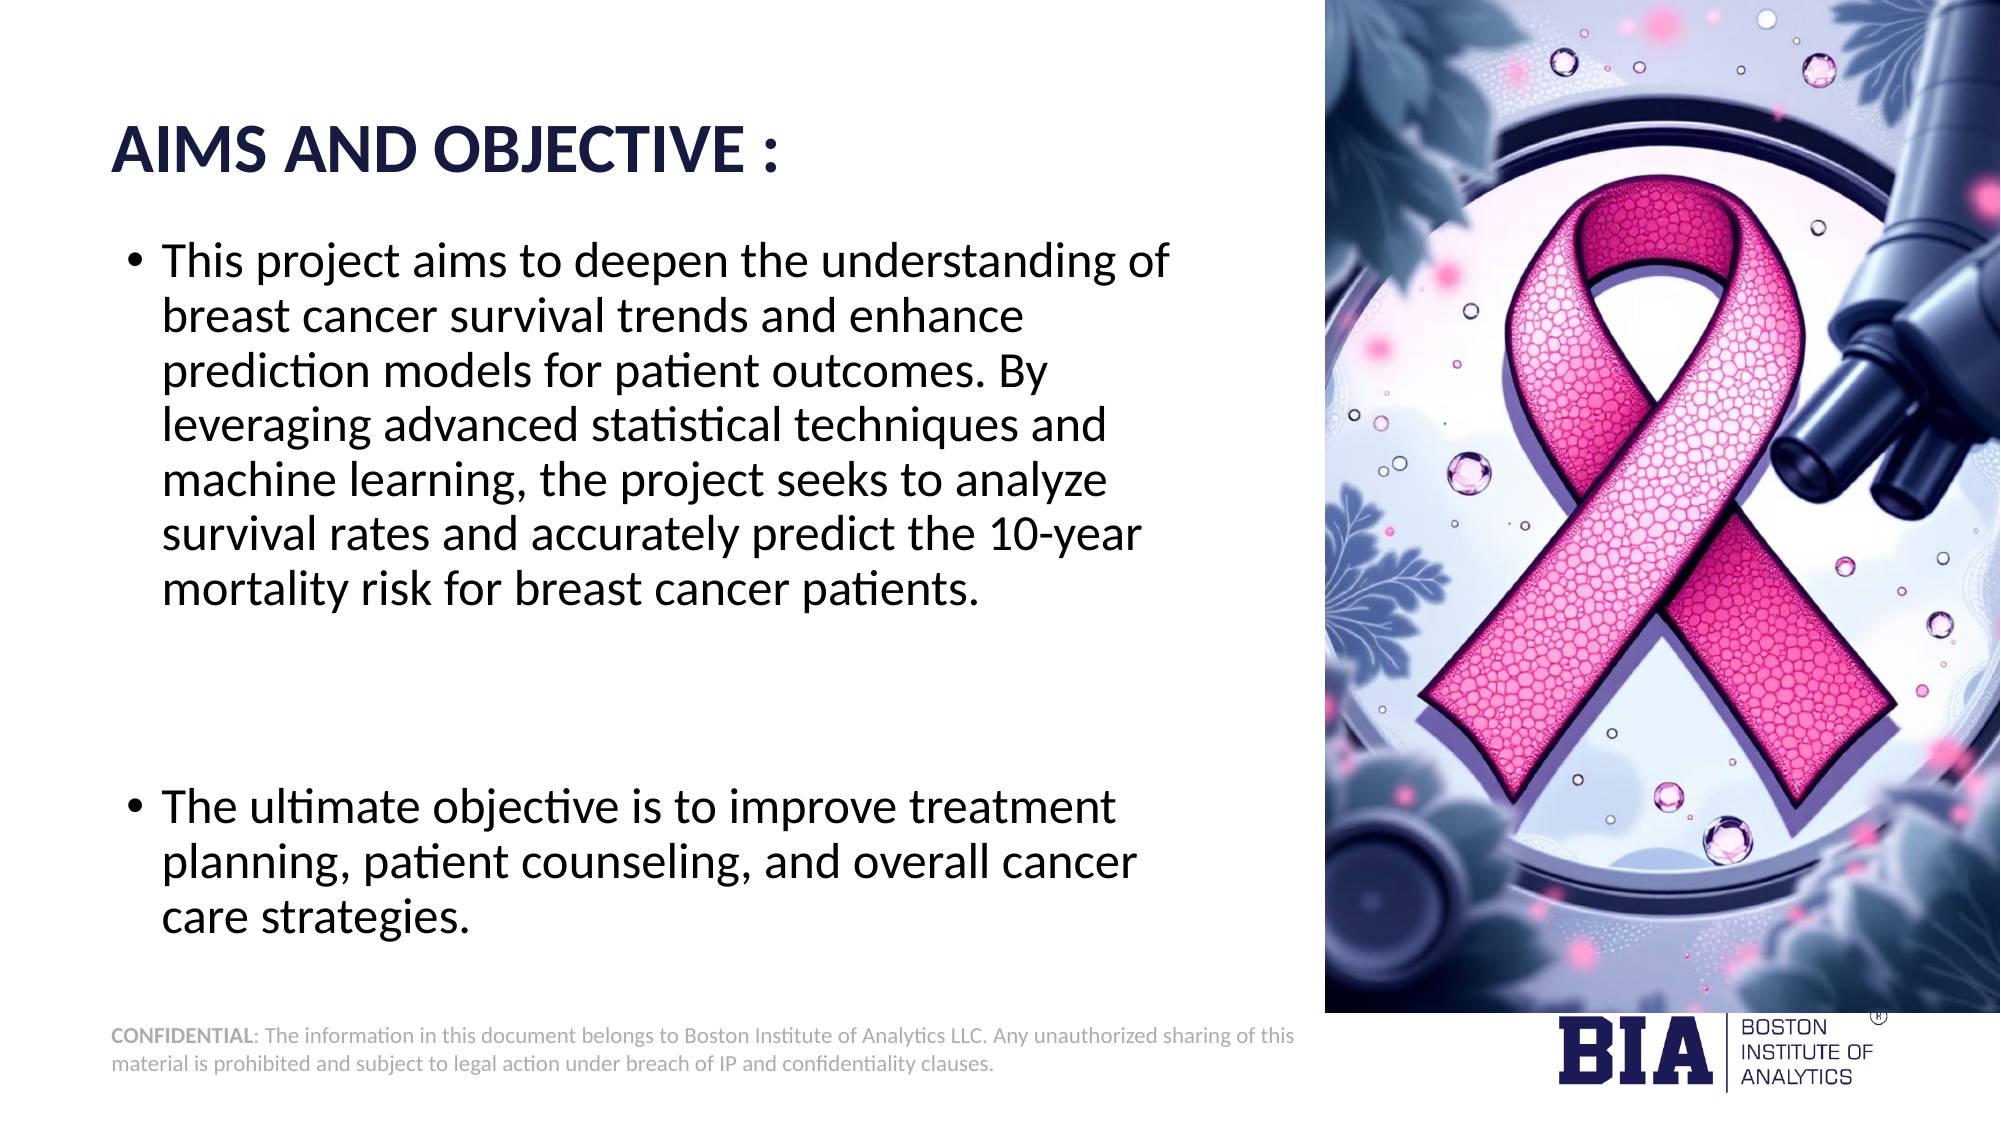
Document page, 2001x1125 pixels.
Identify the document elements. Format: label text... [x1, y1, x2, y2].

picture [1324, 0, 2000, 1094]
title AIMS AND OBJECTIVE : [111, 99, 1324, 200]
list This project aims to deepen the understanding of breast cancer survival trends and enhance prediction models for patient outcomes. By leveraging advanced statistical techniques and machine learning, the project seeks to analyze survival rates and accurately predict the 10-year mortality risk for breast cancer patients. The ultimate objective is to improve treatment planning, patient counseling, and overall cancer care strategies. [111, 226, 1204, 966]
